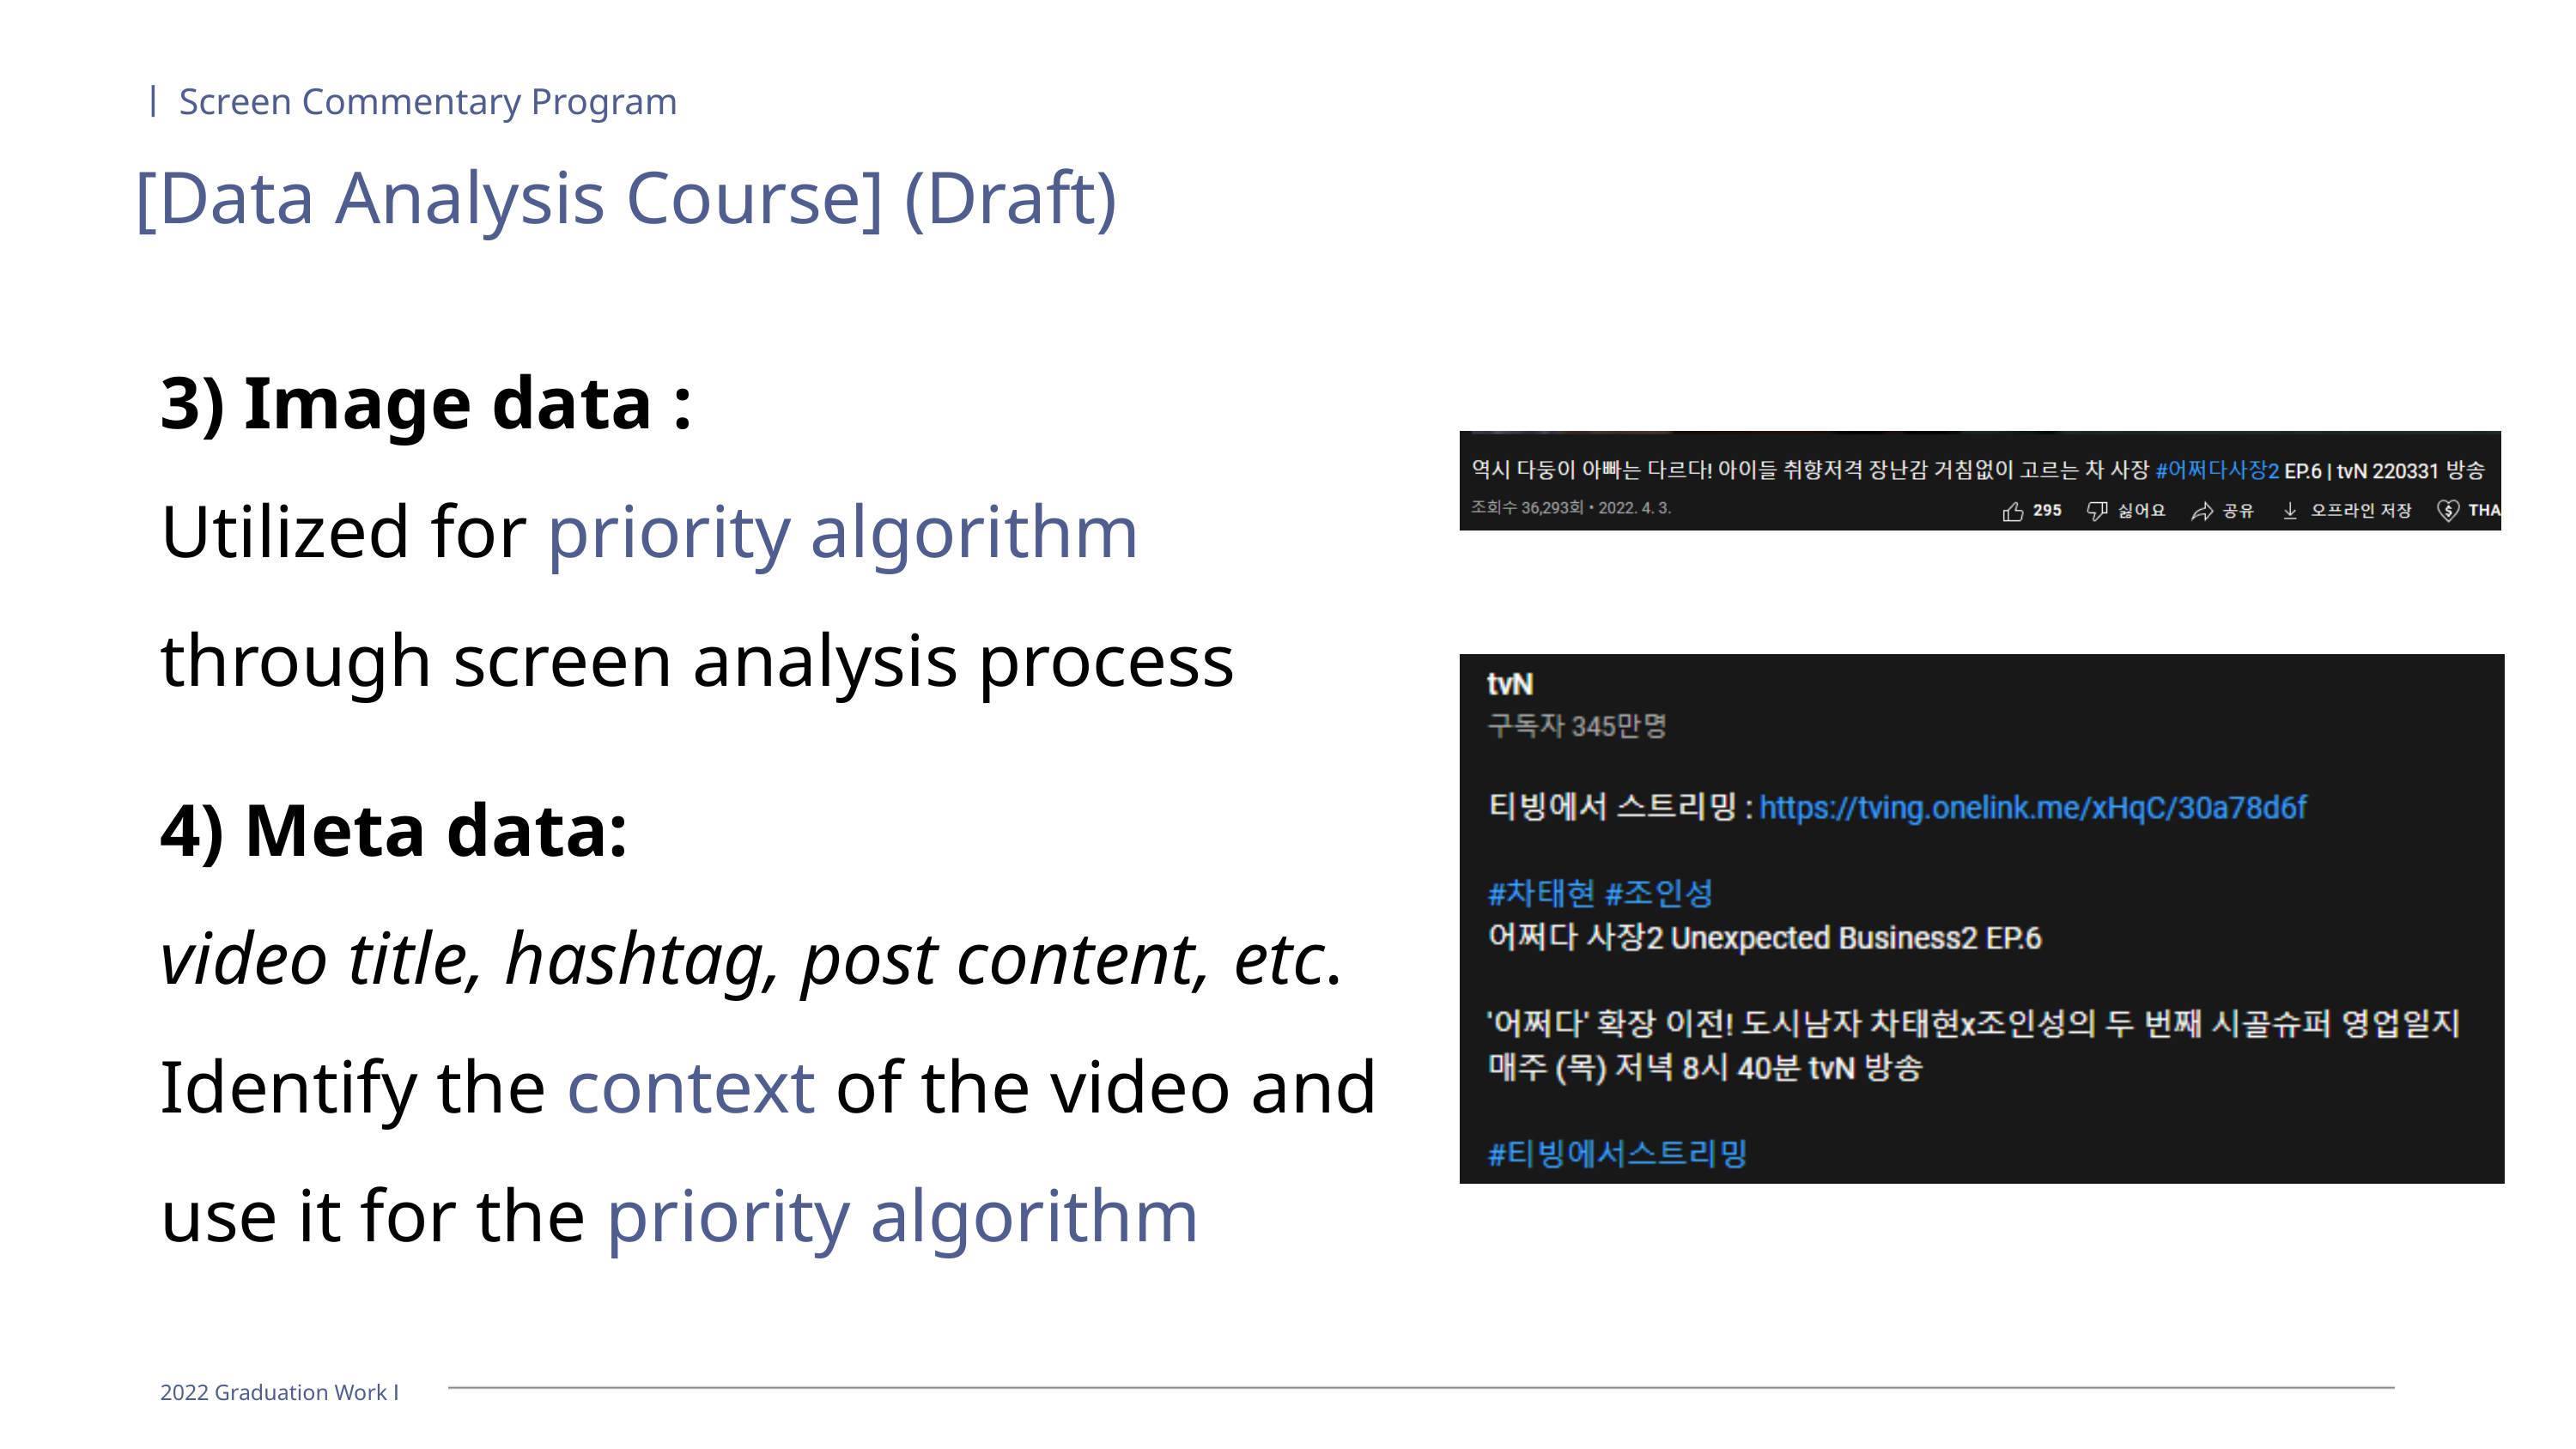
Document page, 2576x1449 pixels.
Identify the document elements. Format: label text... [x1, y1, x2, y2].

text_box 3) Image data : Utilized for priority algorithm through screen analysis process [148, 307, 1331, 707]
text_box 4) Meta data: video title, hashtag, post content, etc. Identify the context of the video and use it for the priority algorithm [147, 735, 1436, 1263]
text_box [Data Analysis Course] (Draft) [122, 146, 2281, 245]
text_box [448, 1384, 2395, 1392]
picture [1459, 431, 2501, 530]
text_box 2022 Graduation Work Ⅰ [147, 1372, 646, 1411]
text_box ㅣScreen Commentary Program [125, 72, 1705, 129]
picture [1459, 654, 2505, 1184]
